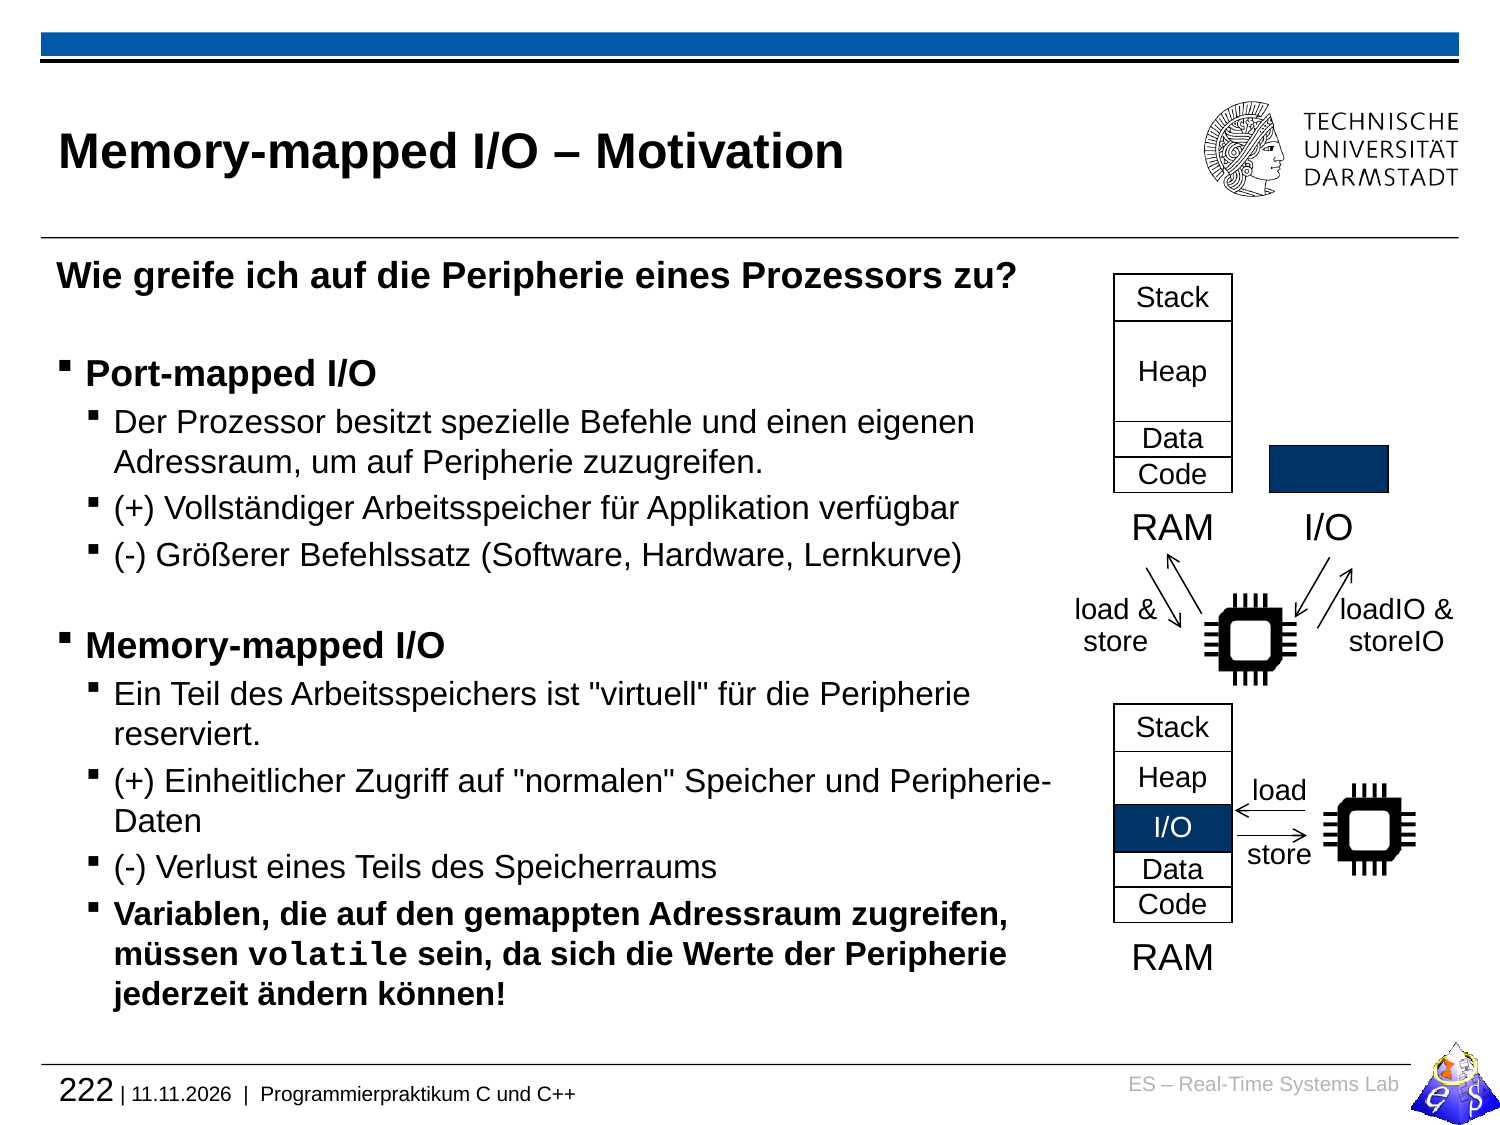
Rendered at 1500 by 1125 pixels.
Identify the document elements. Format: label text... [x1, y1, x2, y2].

text_box load store [1237, 766, 1328, 879]
list Wie greife ich auf die Peripherie eines Prozessors zu? Port-mapped I/O Der Prozessor besitzt spezielle Befehle und einen eigenen Adressraum, um auf Peripherie zuzugreifen. (+) Vollständiger Arbeitsspeicher für Applikation verfügbar (-) Größerer Befehlssatz (Software, Hardware, Lernkurve) Memory-mapped I/O Ein Teil des Arbeitsspeichers ist "virtuell" für die Peripherie reserviert. (+) Einheitlicher Zugriff auf "normalen" Speicher und Peripherie-Daten (-) Verlust eines Teils des Speicherraums Variablen, die auf den gemappten Adressraum zugreifen, müssen volatile sein, da sich die Werte der Peripherie jederzeit ändern können! [41, 243, 1081, 1059]
text_box [1269, 445, 1388, 493]
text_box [1113, 273, 1233, 558]
title Memory-mapped I/O – Motivation [58, 80, 1187, 218]
text_box load & store [1059, 585, 1173, 666]
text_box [1113, 703, 1233, 988]
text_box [1137, 578, 1211, 604]
picture [1187, 84, 1483, 214]
picture [1198, 587, 1302, 691]
picture [1411, 1041, 1500, 1125]
text_box I/O [1288, 499, 1369, 557]
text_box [1287, 580, 1360, 606]
text_box loadIO & storeIO [1324, 585, 1469, 666]
picture [1317, 777, 1421, 882]
